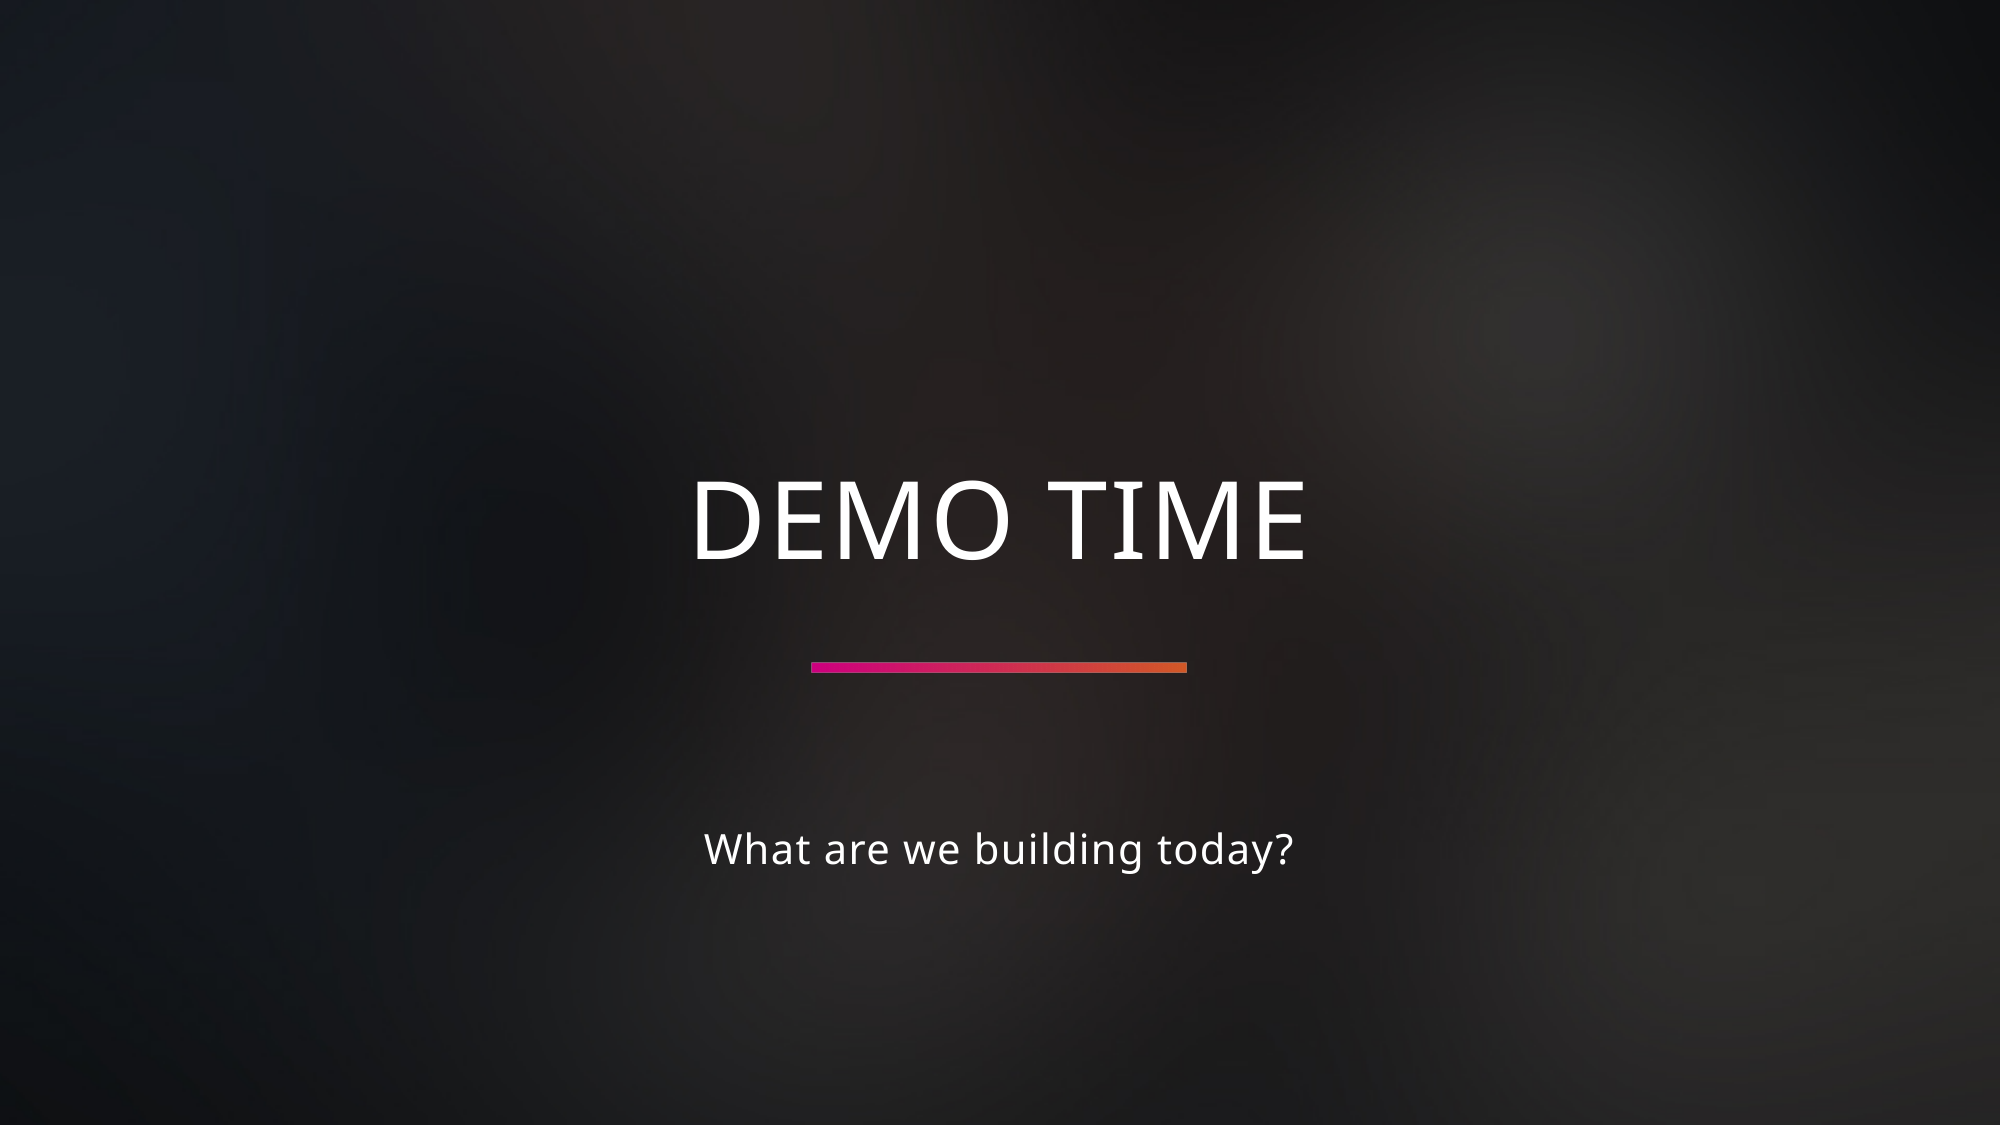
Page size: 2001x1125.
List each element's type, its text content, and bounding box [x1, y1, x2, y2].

text_box What are we building today? [574, 815, 1424, 880]
text_box DEMO TIME [216, 458, 1782, 591]
picture [0, 0, 2000, 1125]
